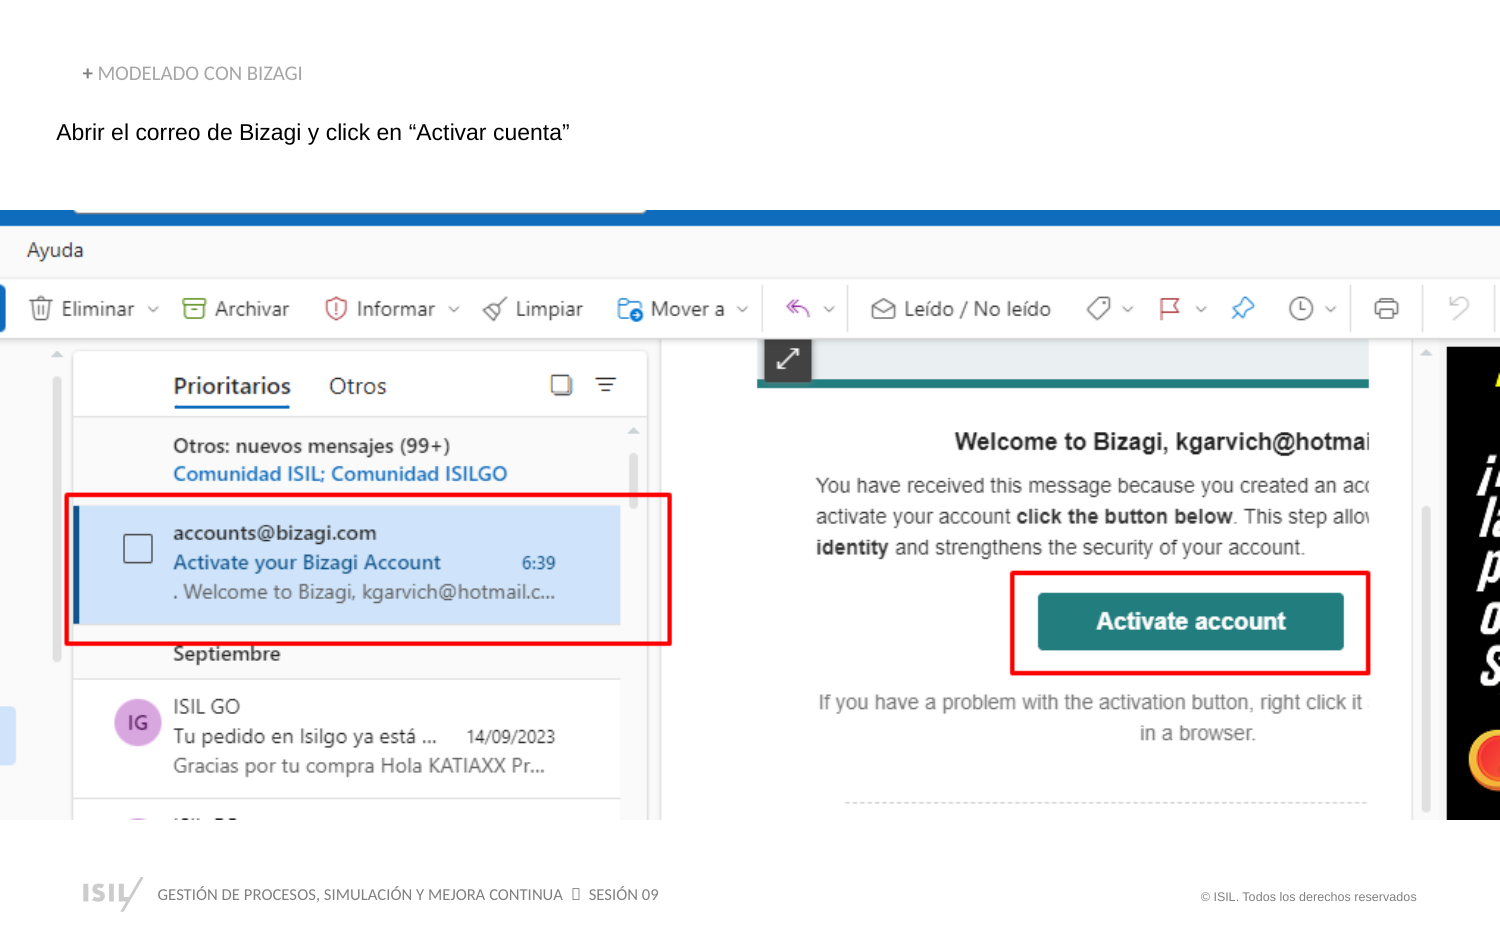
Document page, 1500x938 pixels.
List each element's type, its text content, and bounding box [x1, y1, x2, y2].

text_box + MODELADO CON BIZAGI [82, 62, 482, 85]
picture [0, 211, 1500, 821]
text_box Abrir el correo de Bizagi y click en “Activar cuenta” [54, 117, 1384, 146]
